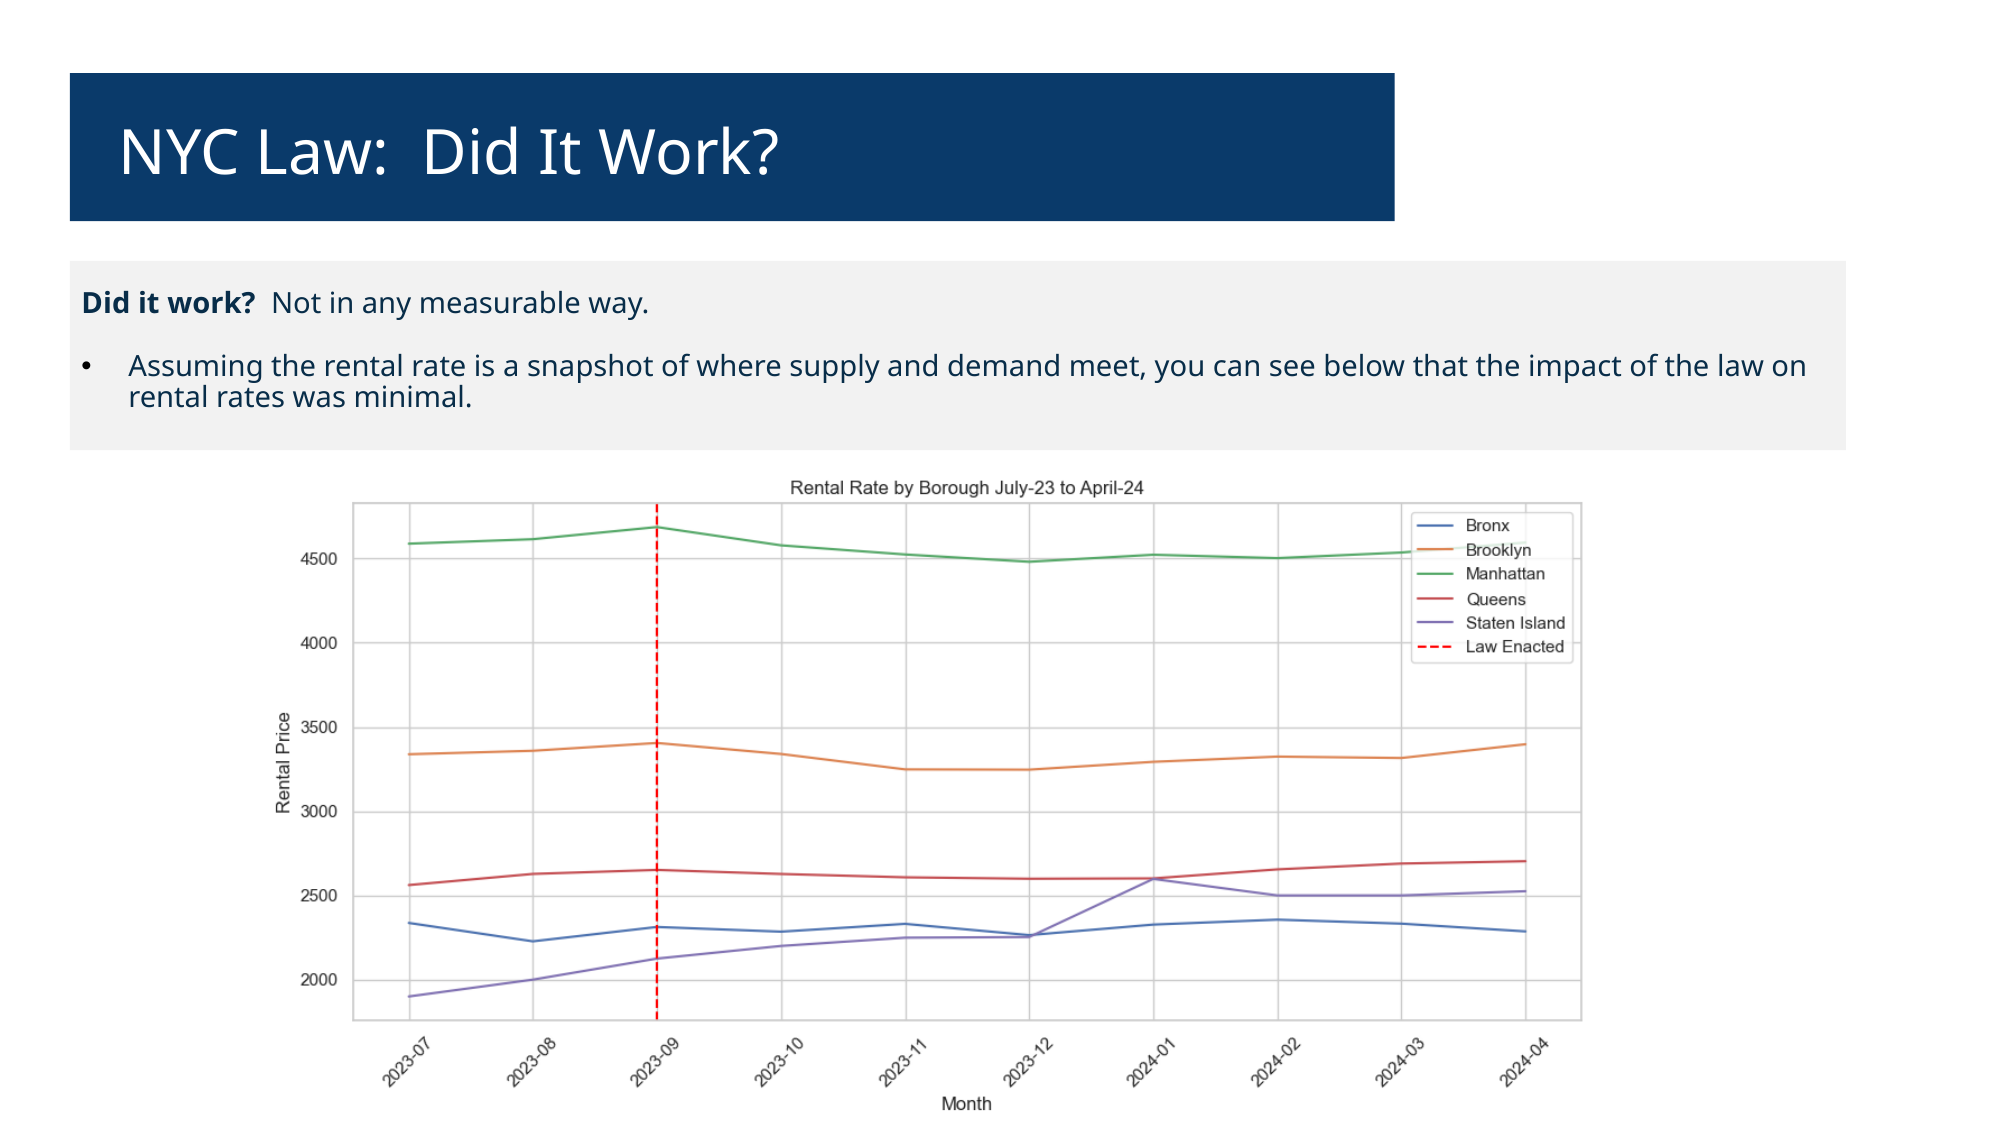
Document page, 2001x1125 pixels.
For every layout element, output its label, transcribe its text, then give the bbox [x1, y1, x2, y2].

text_box [69, 260, 1846, 451]
picture [266, 474, 1588, 1119]
text_box Did it work? Not in any measurable way. Assuming the rental rate is a snapshot of where supply and demand meet, you can see below that the impact of the law on rental rates was minimal. [66, 273, 1829, 461]
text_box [69, 72, 1395, 222]
